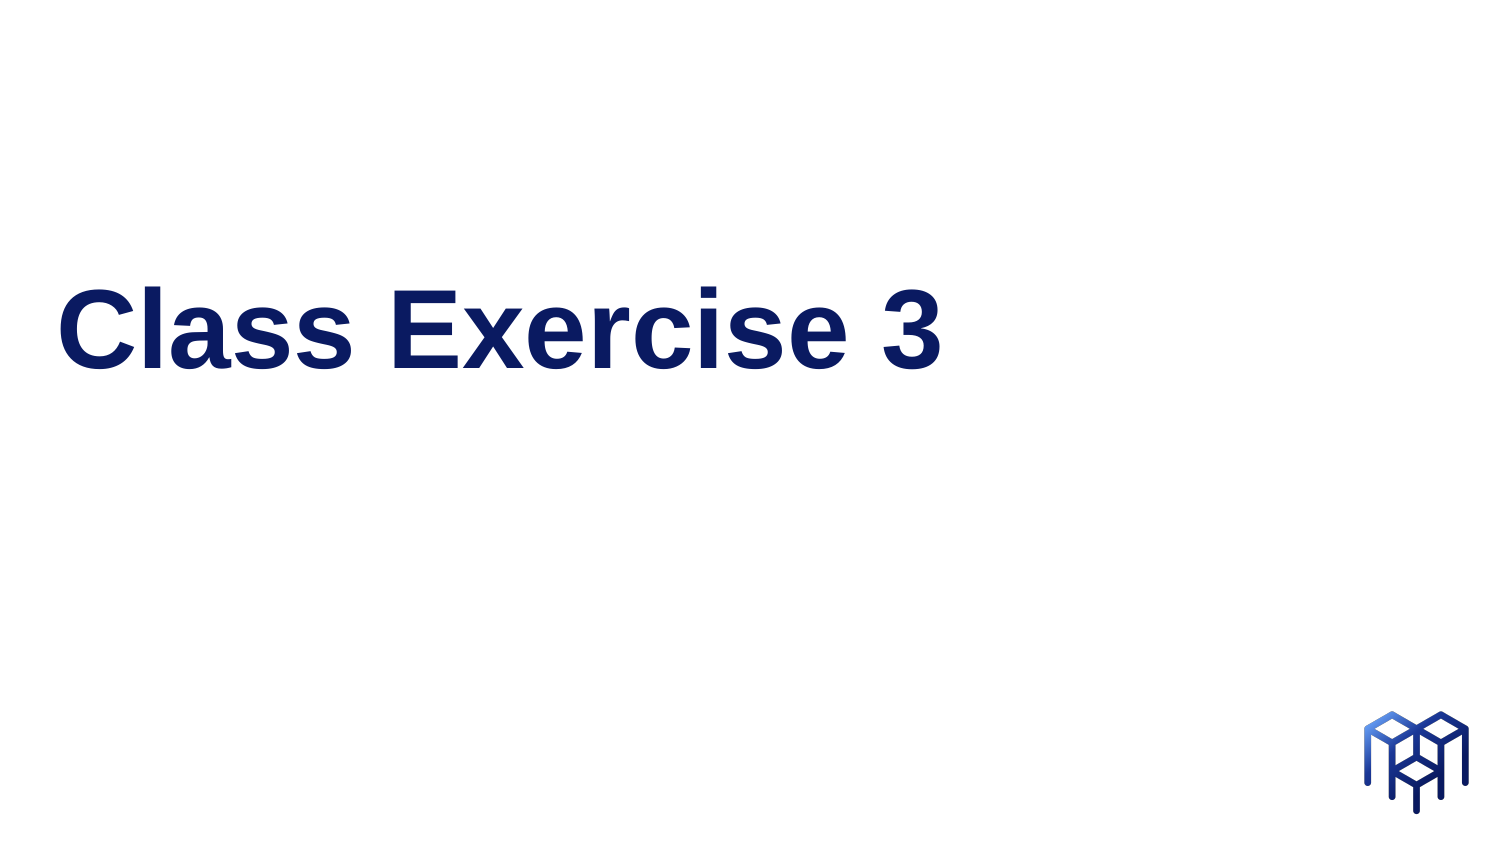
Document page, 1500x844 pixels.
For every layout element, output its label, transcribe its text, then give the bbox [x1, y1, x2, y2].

title Class Exercise 3 [41, 248, 1400, 332]
picture [1333, 676, 1500, 844]
